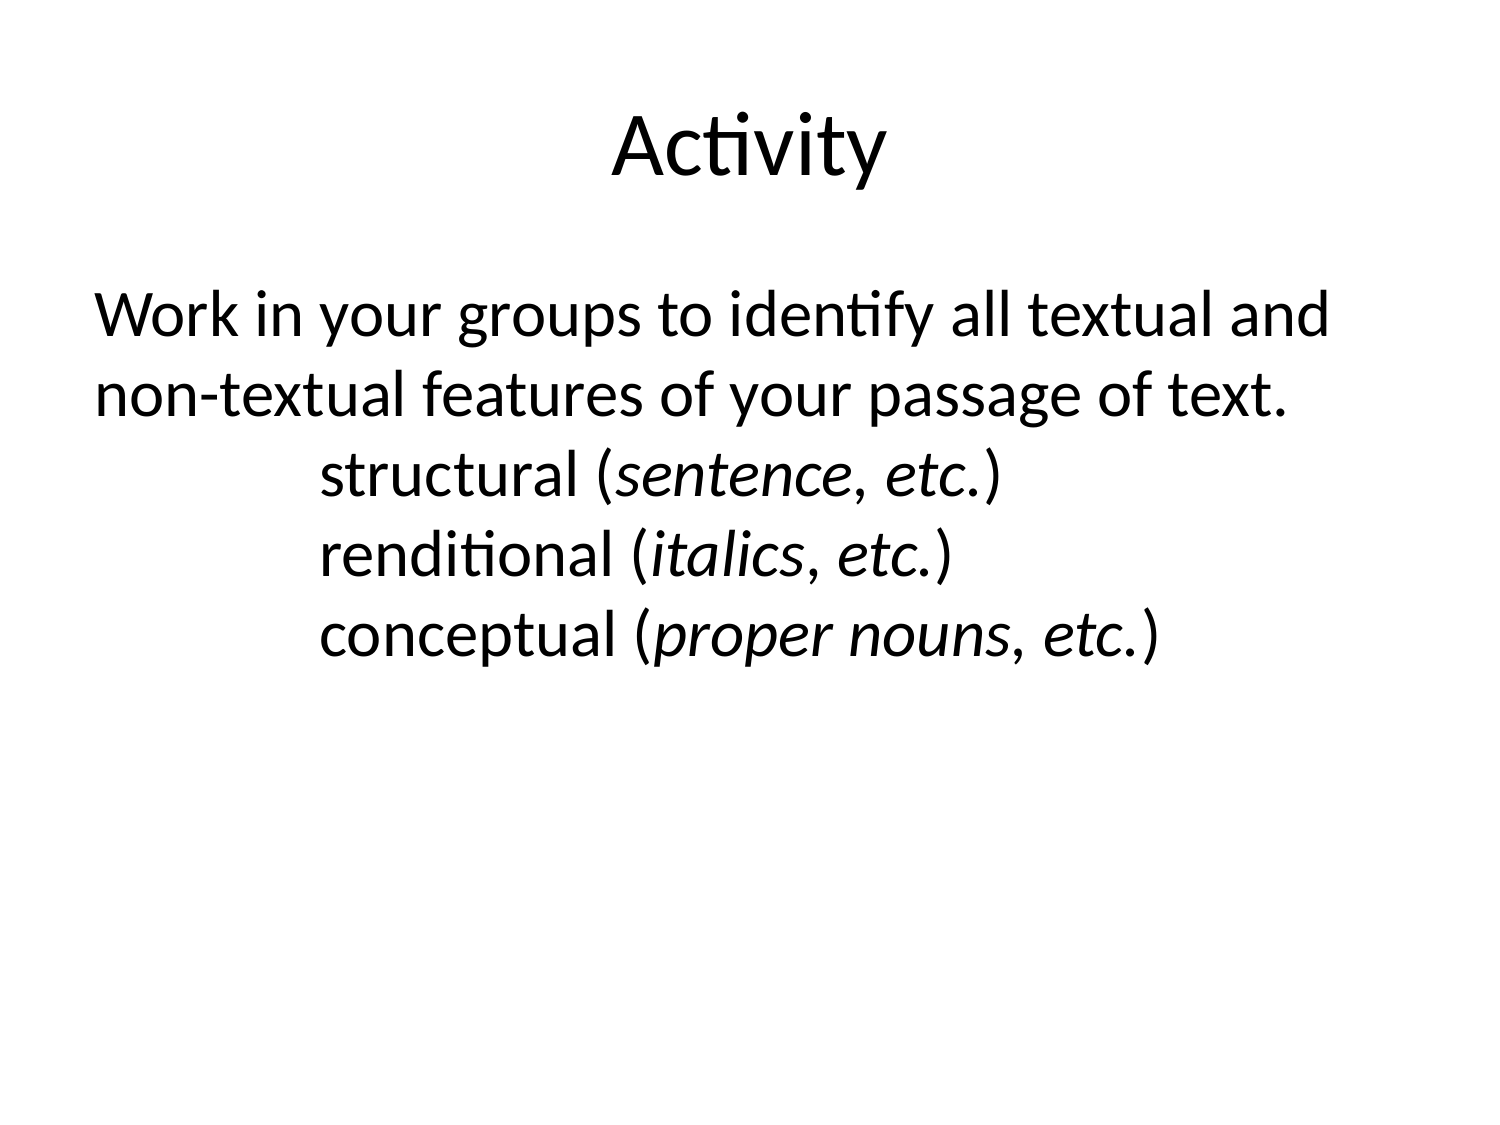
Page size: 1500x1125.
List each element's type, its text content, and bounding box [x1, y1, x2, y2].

title Activity [75, 45, 1425, 233]
list Work in your groups to identify all textual and non-textual features of your passage of text. structural (sentence, etc.) renditional (italics, etc.) conceptual (proper nouns, etc.) [75, 262, 1425, 1005]
